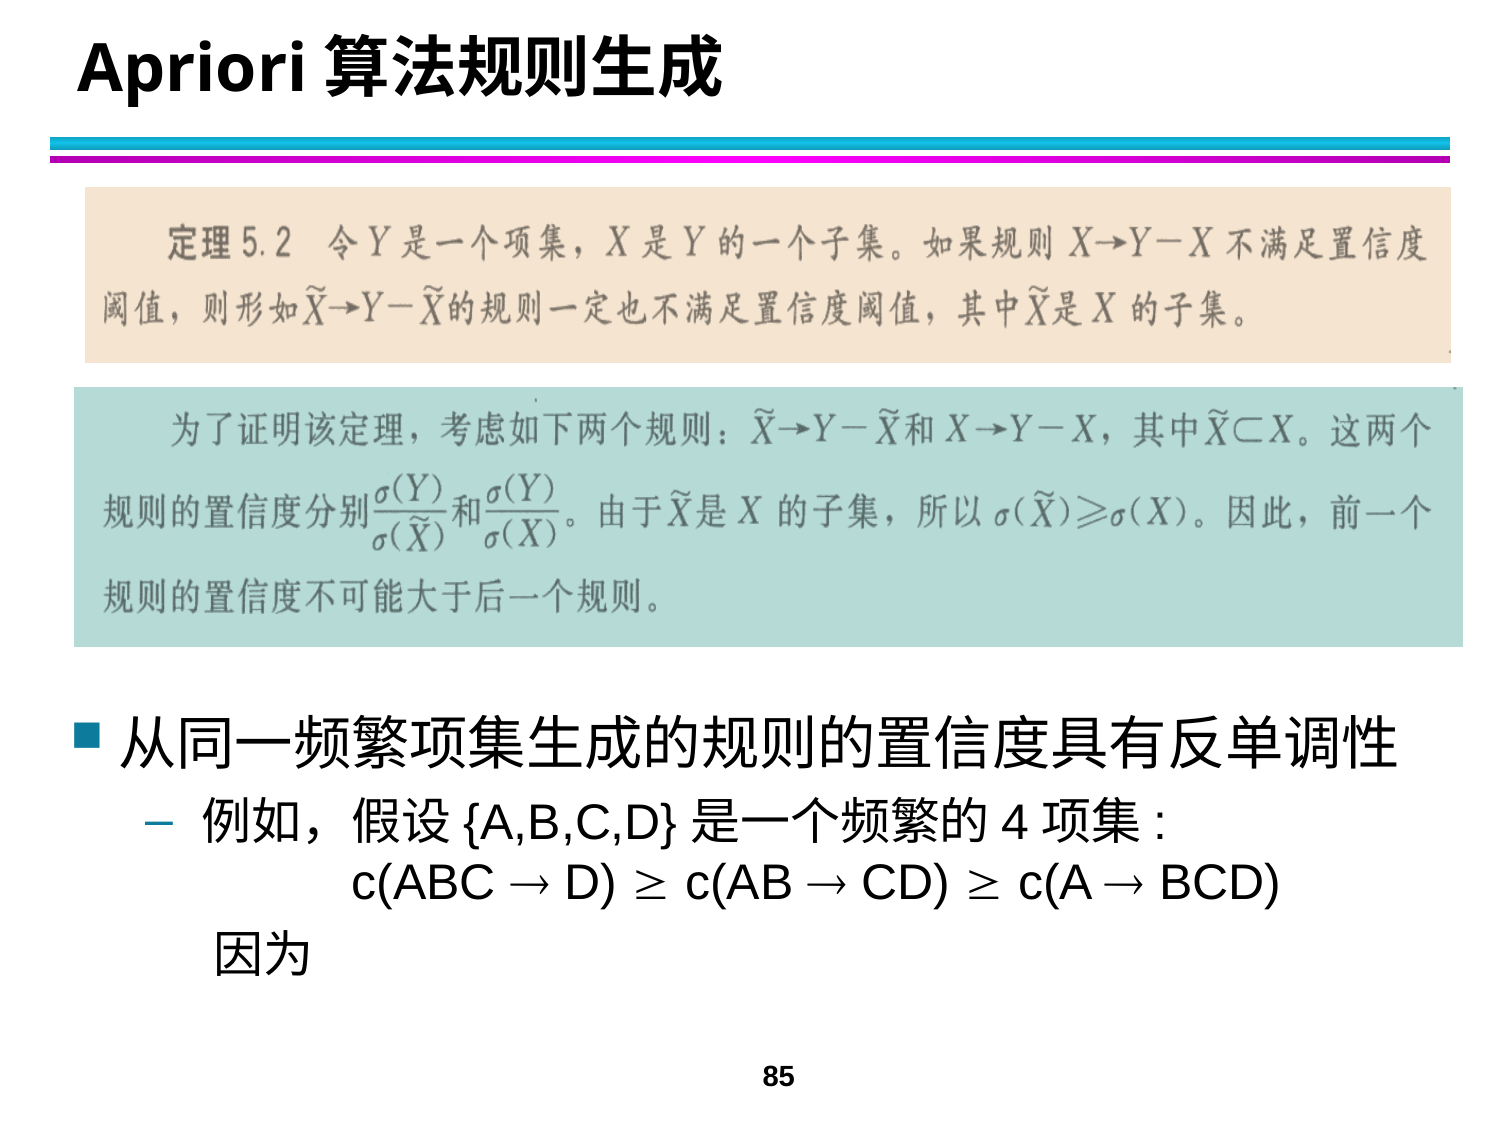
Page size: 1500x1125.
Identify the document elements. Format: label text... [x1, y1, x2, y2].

title Apriori算法规则生成 [62, 24, 1421, 113]
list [85, 187, 1451, 363]
picture [73, 387, 1463, 647]
